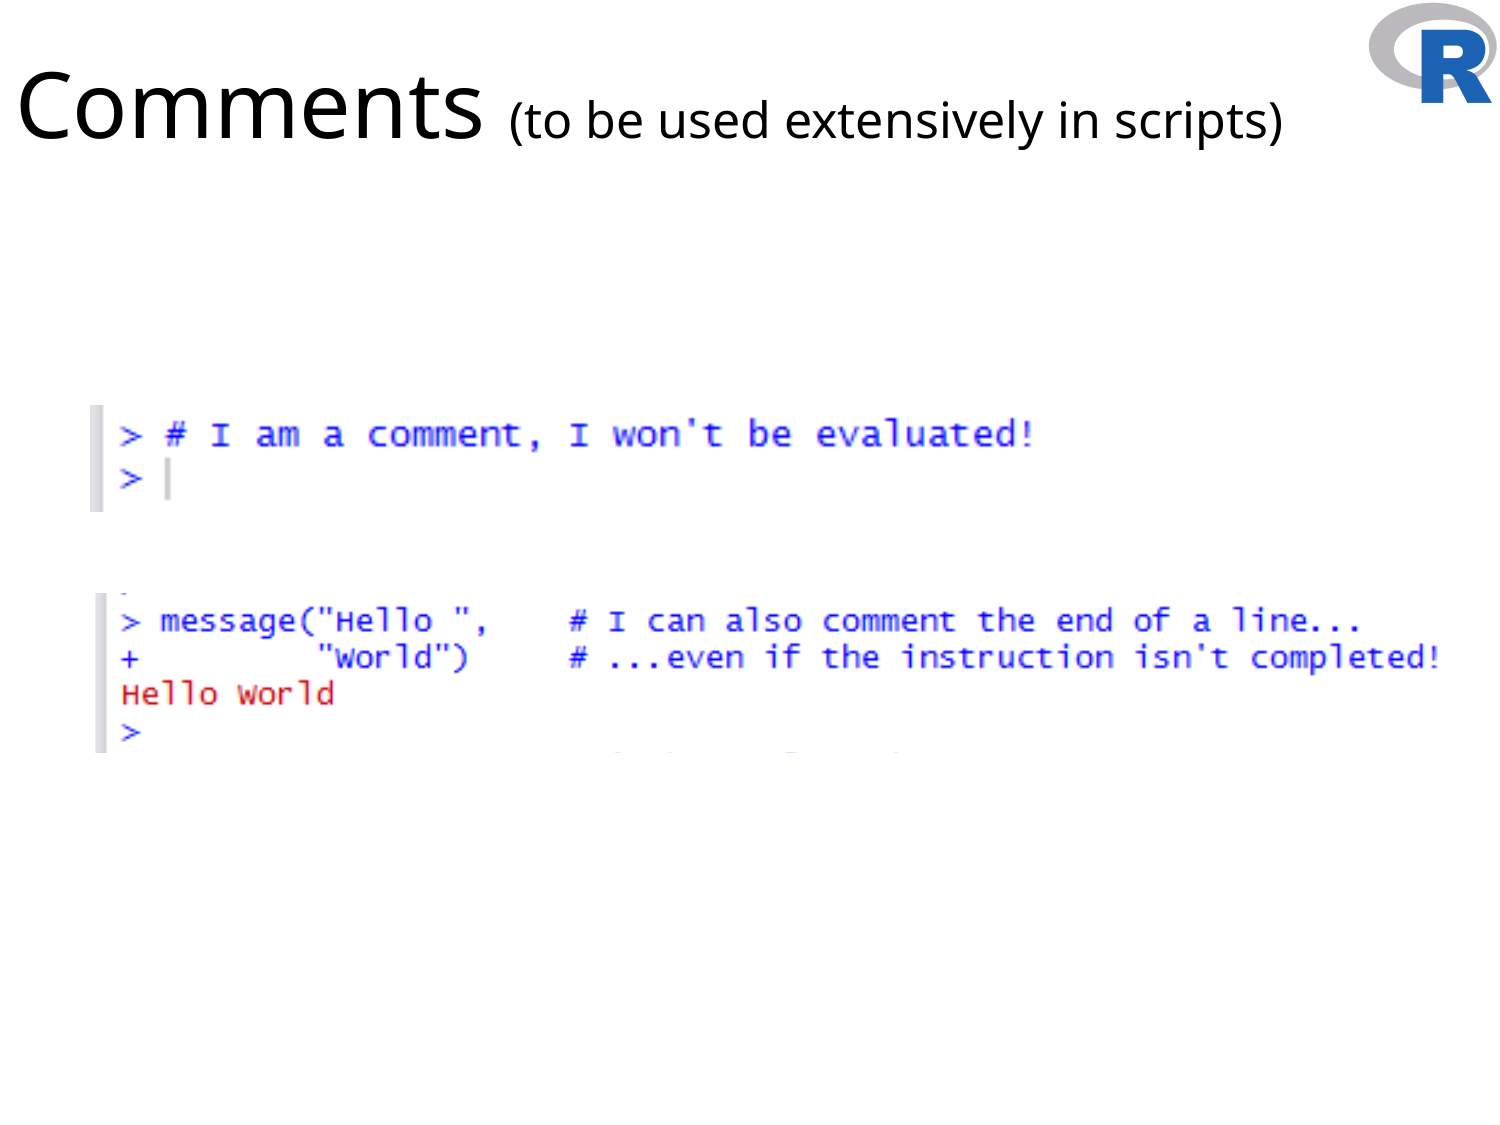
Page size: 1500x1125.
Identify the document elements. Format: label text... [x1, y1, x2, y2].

picture [1365, 0, 1500, 107]
text_box Comments (to be used extensively in scripts) [0, 0, 1500, 218]
picture [90, 405, 1121, 512]
picture [95, 593, 1467, 753]
